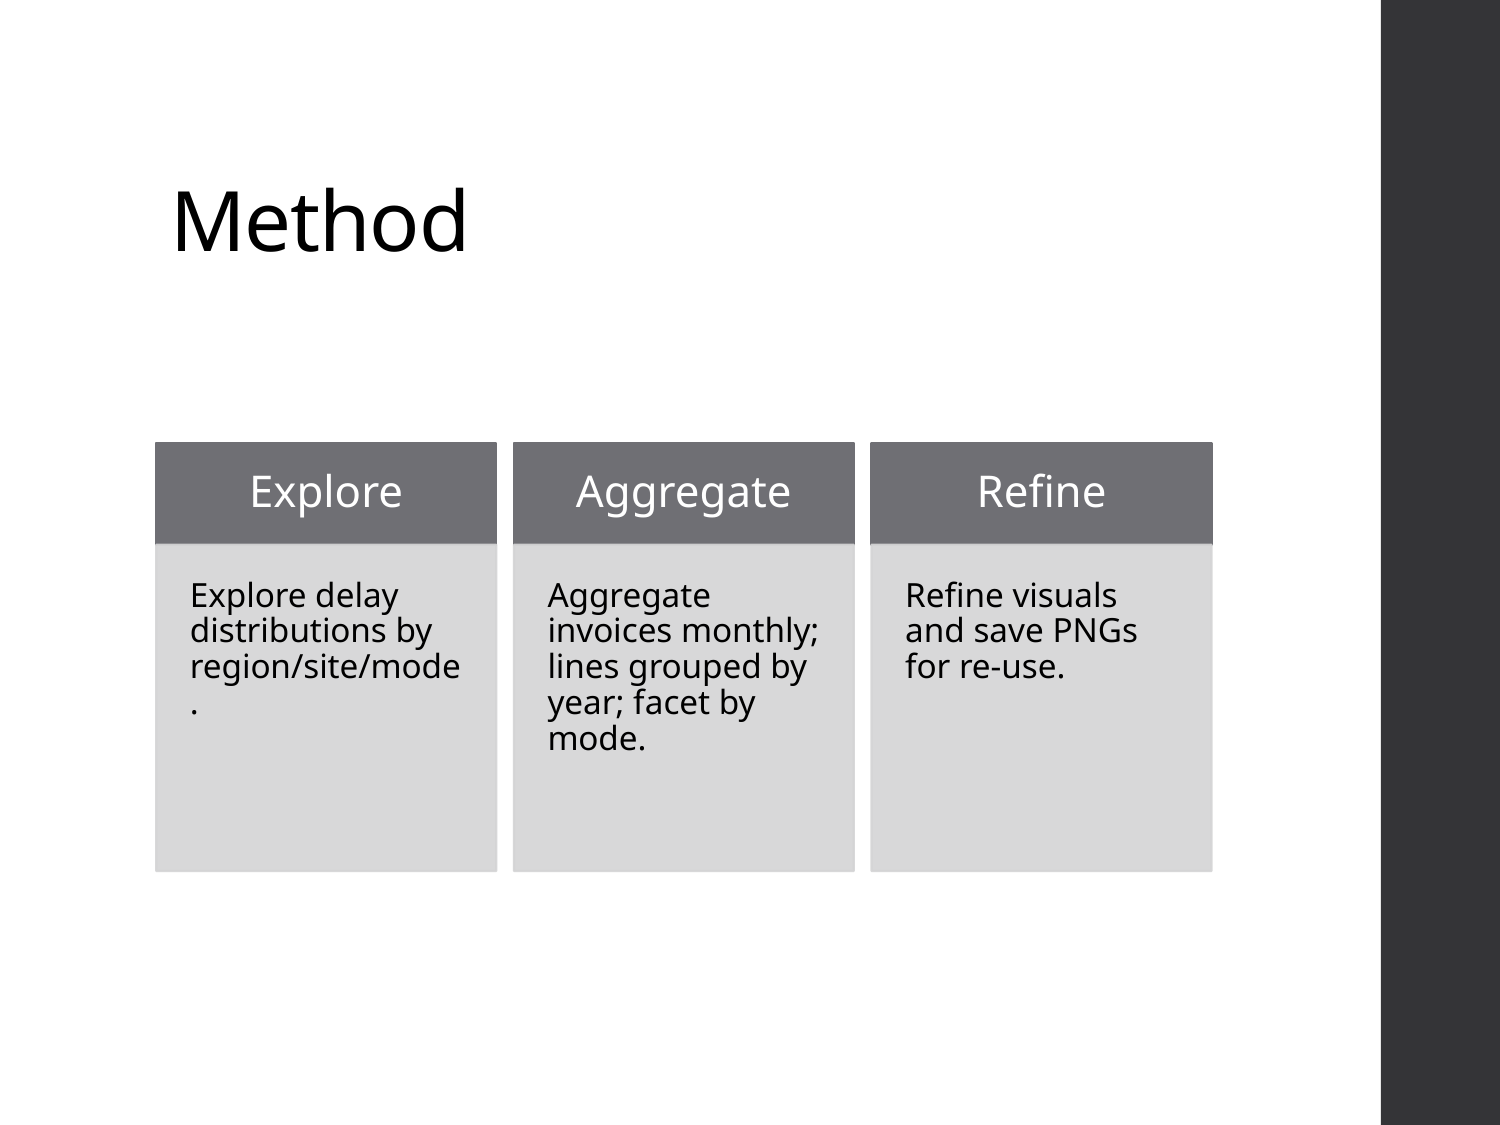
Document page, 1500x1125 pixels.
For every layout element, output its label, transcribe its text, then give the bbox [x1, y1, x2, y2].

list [154, 299, 1213, 1015]
title Method [155, 60, 1348, 278]
